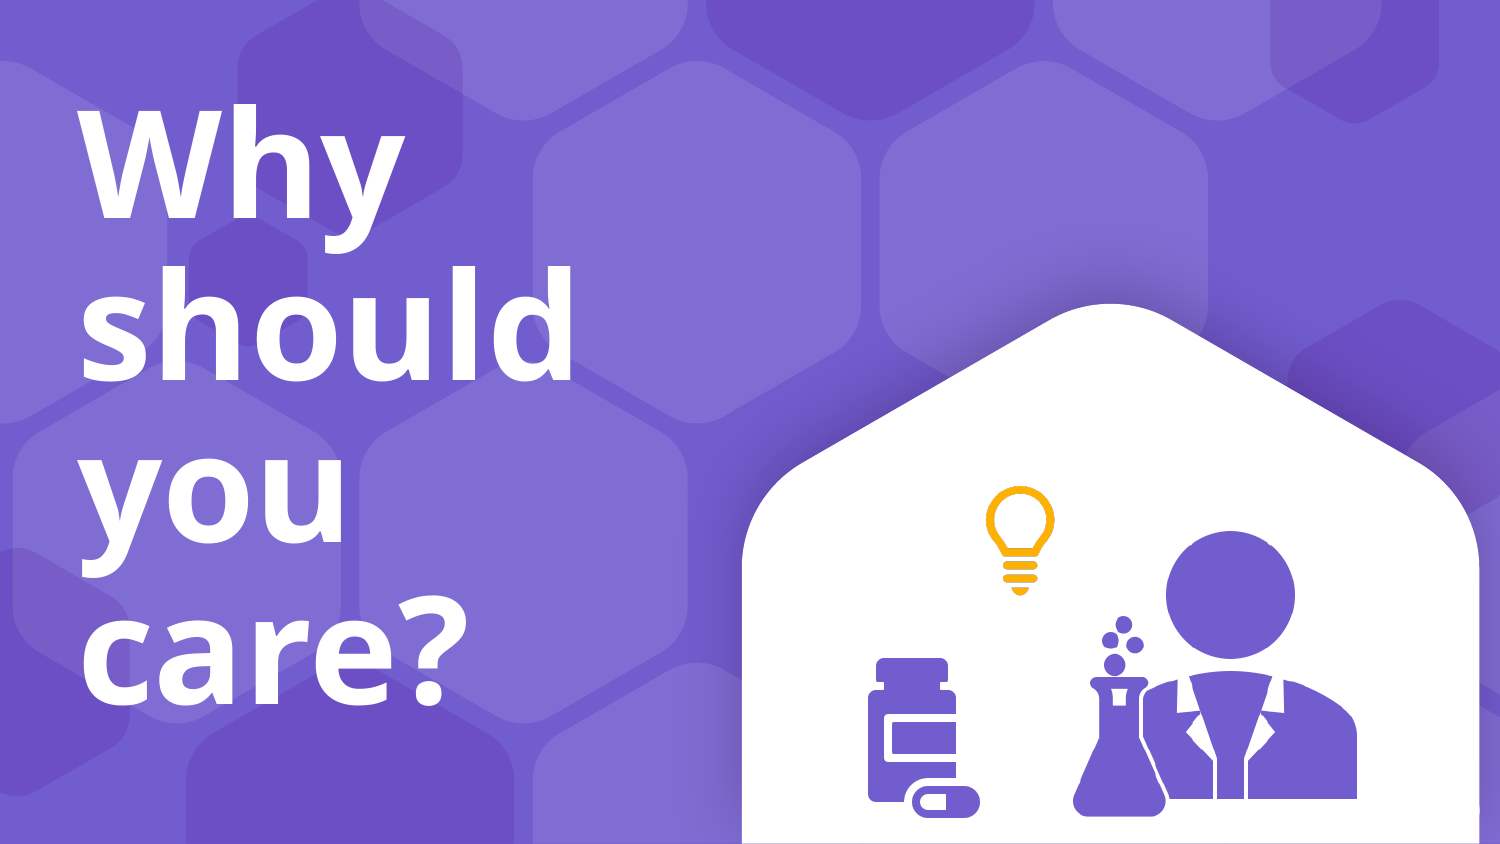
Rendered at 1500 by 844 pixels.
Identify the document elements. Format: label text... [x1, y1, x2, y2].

picture [828, 642, 1020, 834]
title Why should you care? [77, 88, 764, 405]
picture [957, 477, 1417, 844]
text_box [741, 303, 1480, 844]
